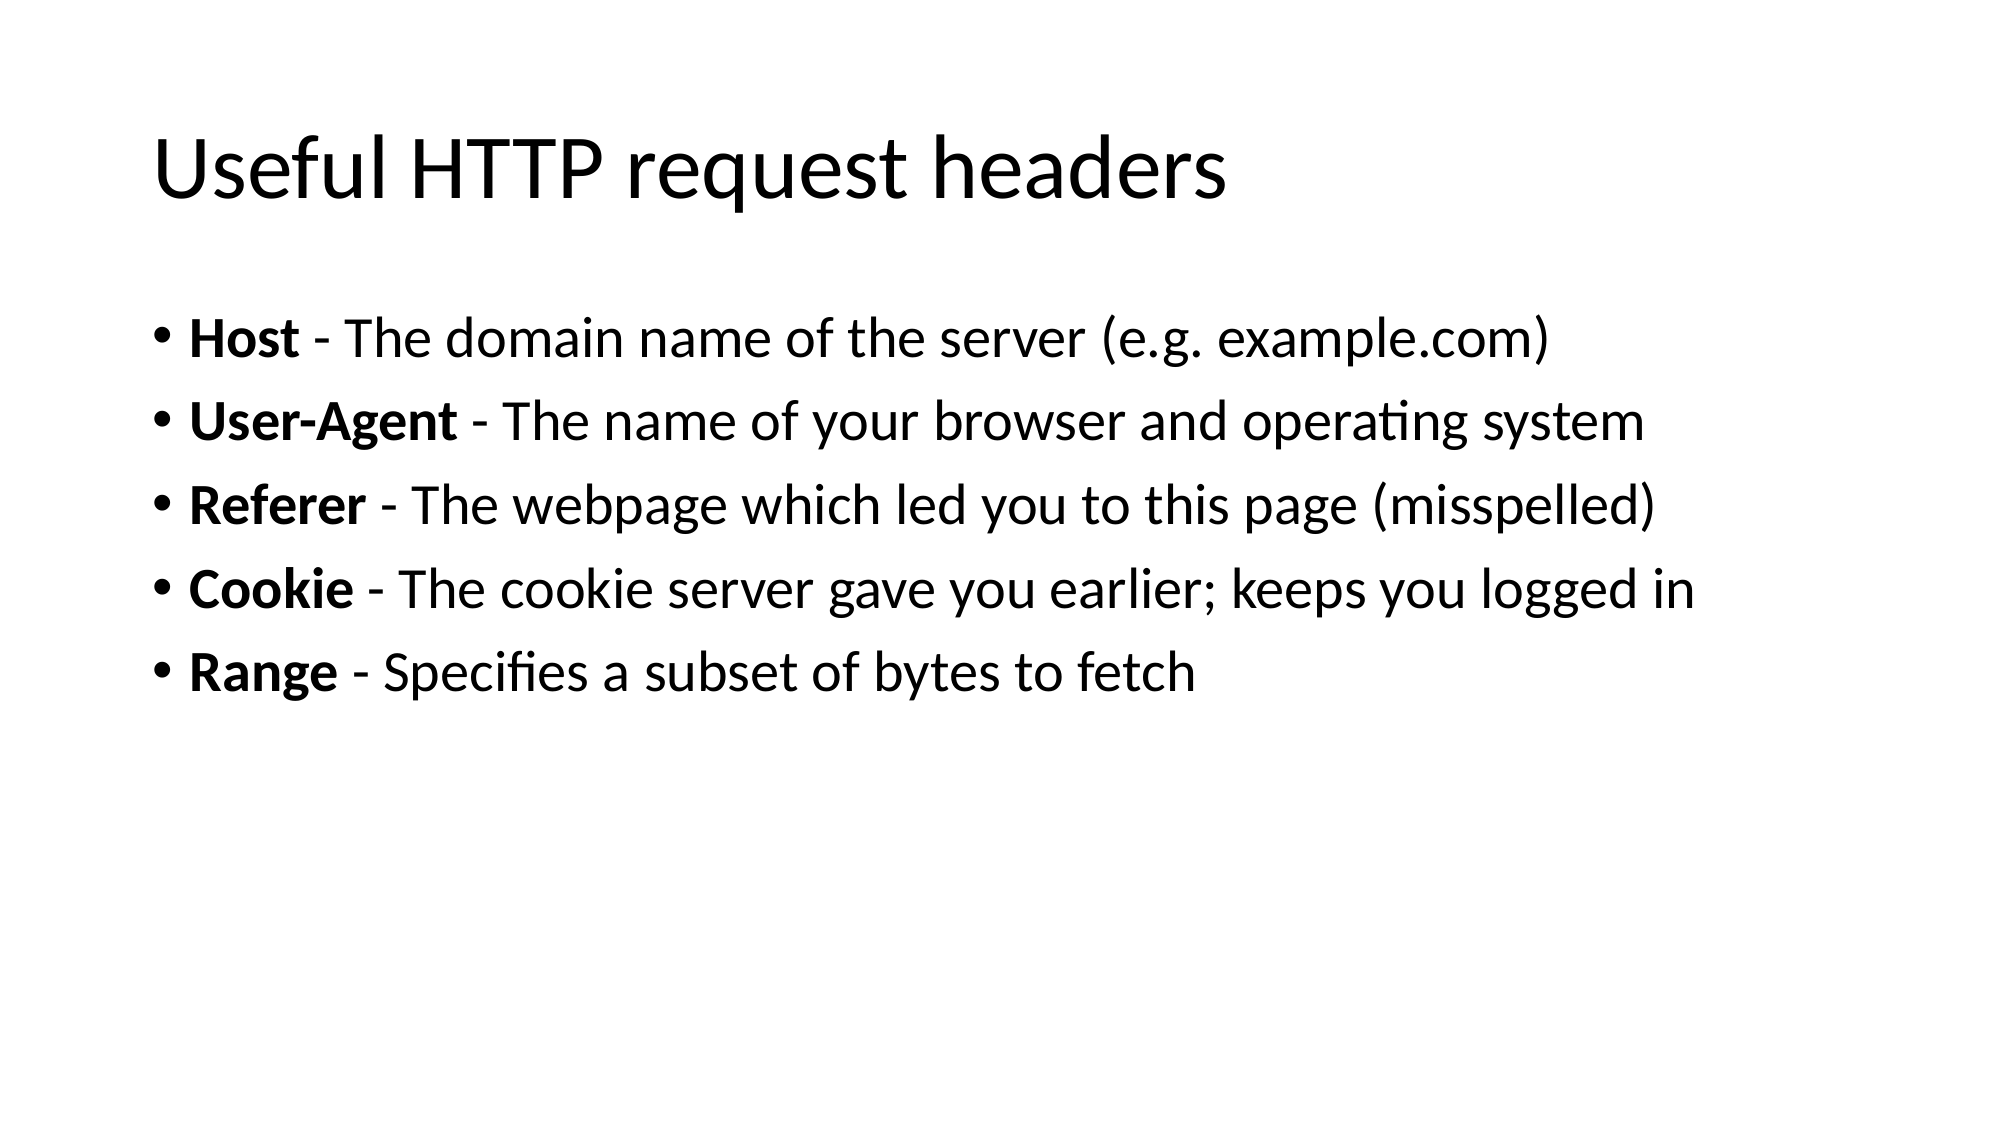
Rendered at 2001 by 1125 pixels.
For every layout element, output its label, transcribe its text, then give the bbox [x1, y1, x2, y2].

list Host - The domain name of the server (e.g. example.com) User-Agent - The name of your browser and operating system Referer - The webpage which led you to this page (misspelled) Cookie - The cookie server gave you earlier; keeps you logged in Range - Specifies a subset of bytes to fetch [137, 299, 1863, 1014]
title Useful HTTP request headers [137, 59, 1863, 278]
